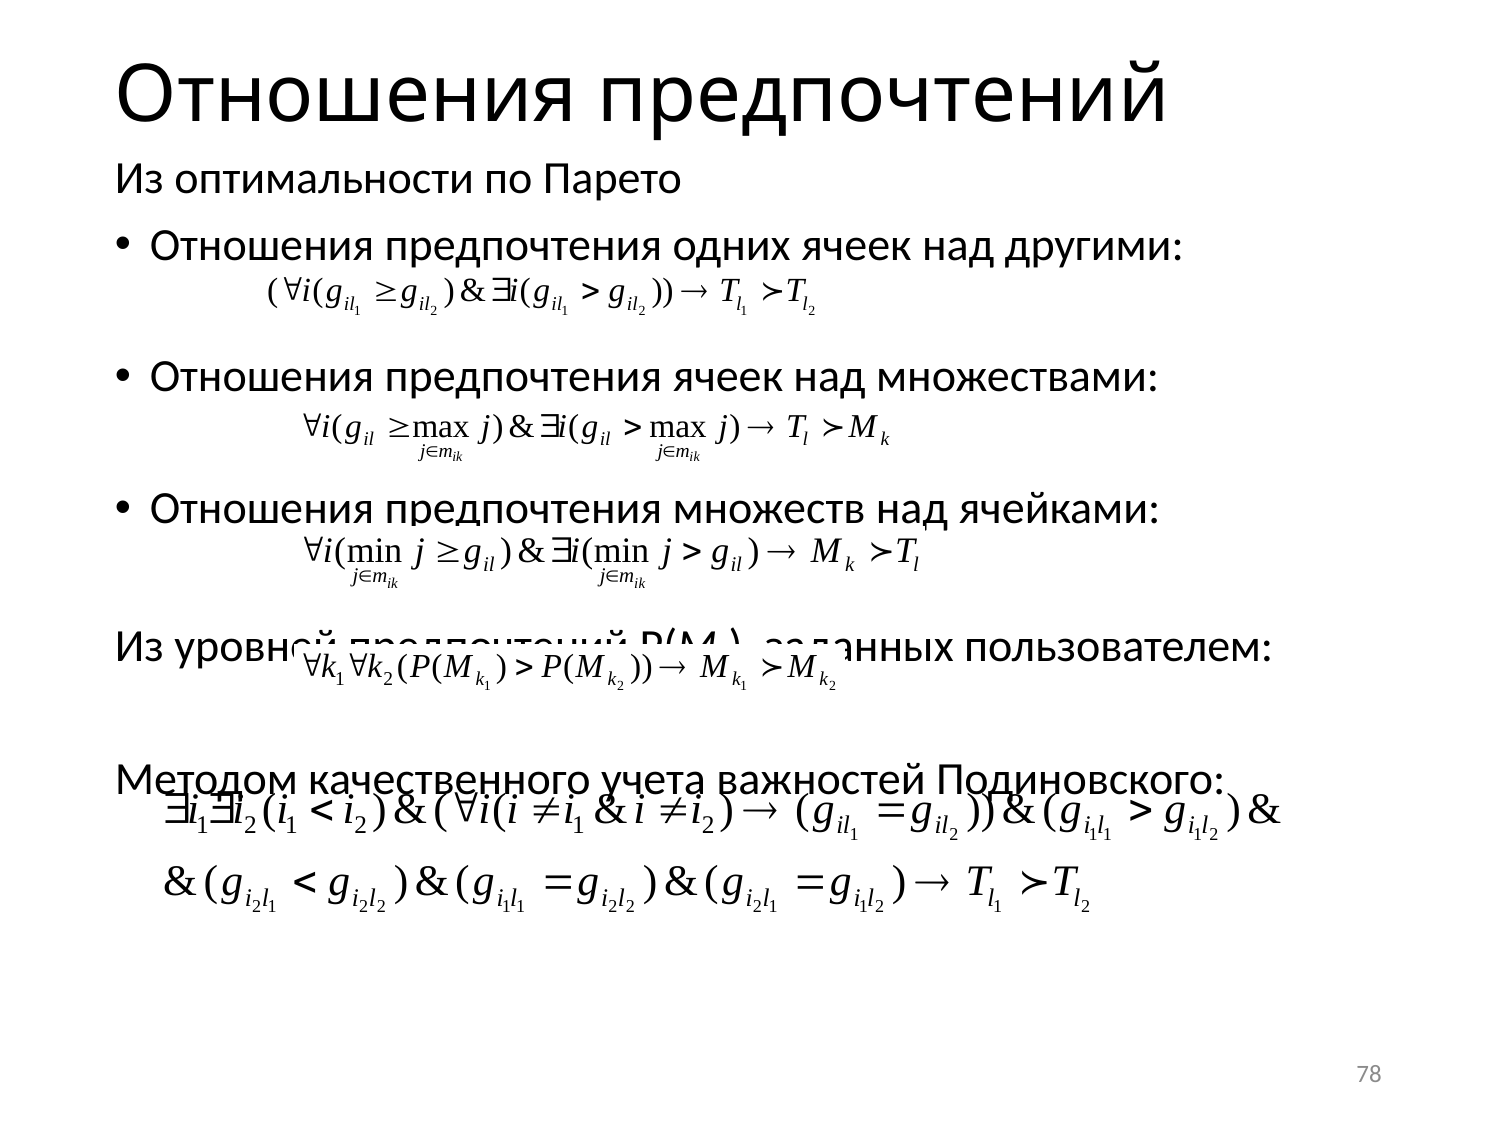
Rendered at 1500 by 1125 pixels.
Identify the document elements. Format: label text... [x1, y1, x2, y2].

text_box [293, 526, 926, 595]
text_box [293, 403, 897, 468]
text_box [157, 782, 1289, 921]
slide_number 78 [1059, 1042, 1397, 1103]
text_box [262, 268, 823, 322]
title Отношения предпочтений [99, 45, 1400, 146]
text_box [293, 643, 845, 697]
list Из оптимальности по Парето Отношения предпочтения одних ячеек над другими: Отношения предпочтения ячеек над множествами: Отношения предпочтения множеств над ячейками: Из уровней предпочтений P(Mk), заданных пользователем: Методом качественного учета важностей Подиновского: [99, 146, 1400, 822]
